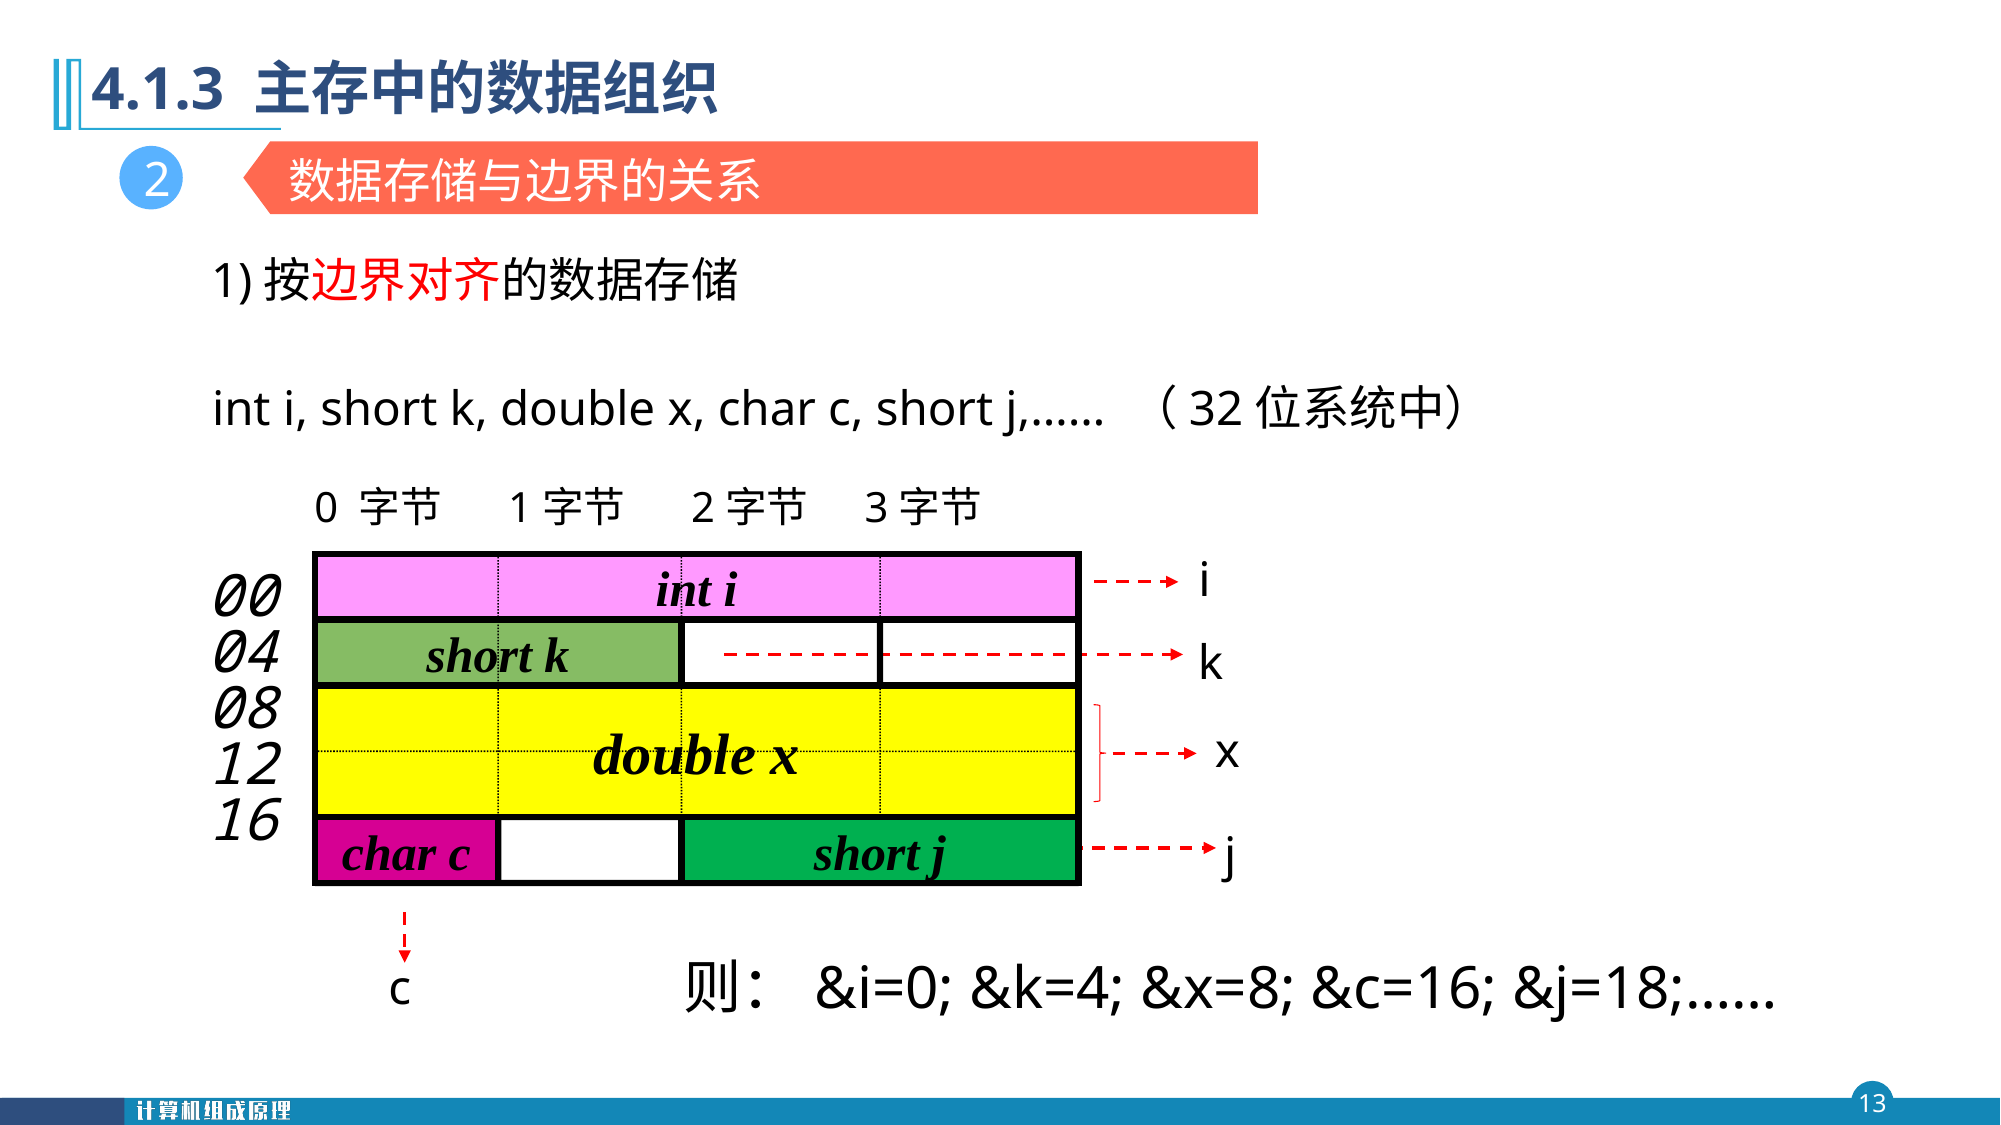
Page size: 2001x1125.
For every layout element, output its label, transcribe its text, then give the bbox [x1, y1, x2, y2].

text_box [373, 912, 434, 1023]
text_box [192, 473, 1089, 904]
text_box int i, short k, double x, char c, short j,…… （32位系统中） [190, 374, 1593, 440]
text_box 第四 章 [28, 22, 370, 95]
text_box 则：&i=0; &k=4; &x=8; &c=16; &j=18;…… [646, 946, 1935, 1025]
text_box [119, 141, 1259, 217]
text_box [1094, 541, 1243, 614]
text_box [1089, 816, 1269, 890]
text_box 1)按边界对齐的数据存储 [196, 243, 754, 315]
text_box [1093, 704, 1260, 802]
title 4.1.3 主存中的数据组织 [76, 40, 1161, 142]
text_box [1089, 624, 1251, 698]
